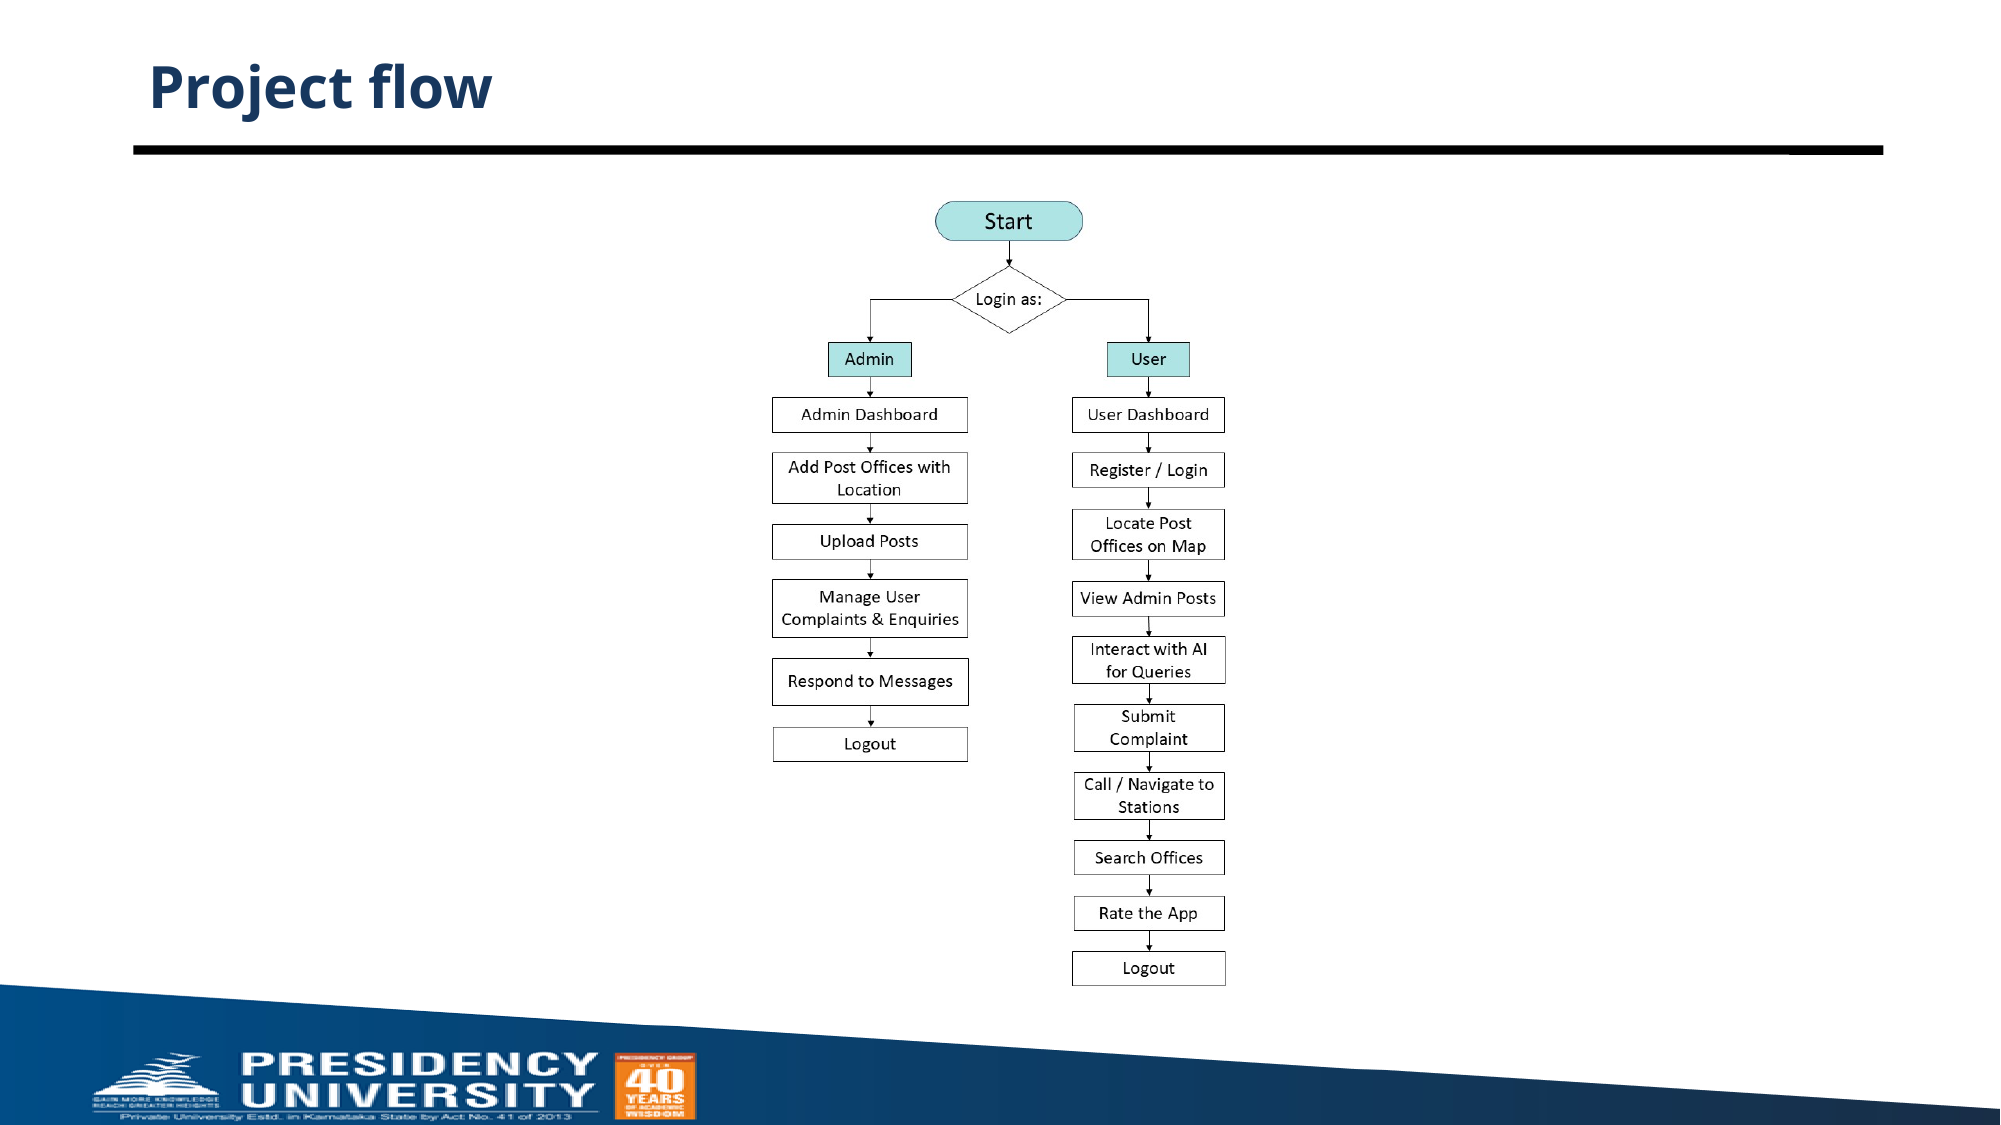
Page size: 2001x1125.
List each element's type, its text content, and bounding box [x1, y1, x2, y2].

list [726, 187, 1290, 1001]
title Project flow [133, 45, 1884, 125]
picture [0, 982, 2000, 1125]
